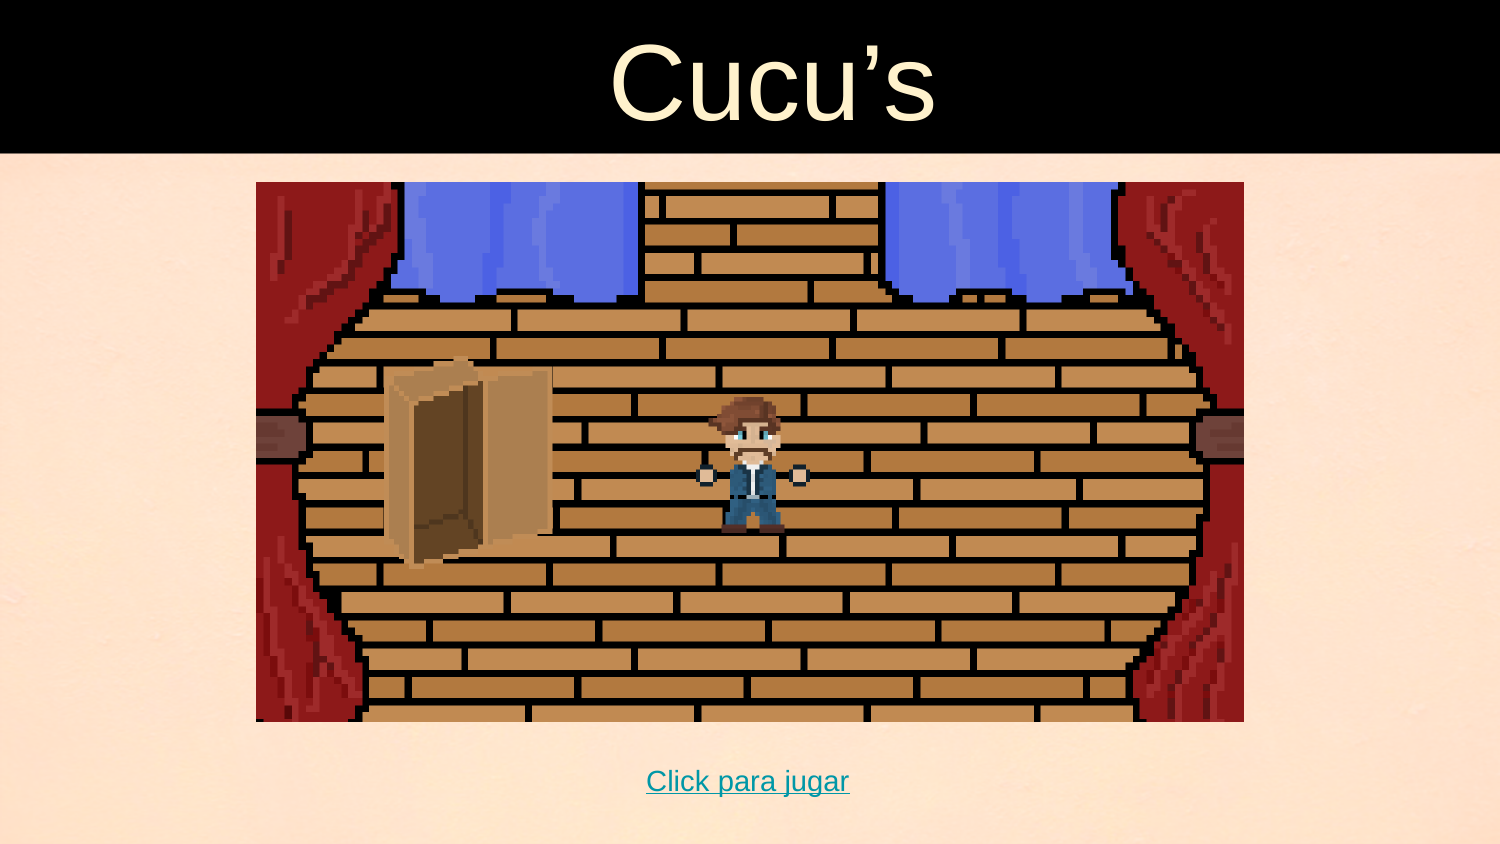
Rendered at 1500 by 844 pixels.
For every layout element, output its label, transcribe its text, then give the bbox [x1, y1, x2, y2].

title Cucu’s [73, 0, 1472, 158]
text_box Click para jugar [631, 746, 869, 830]
picture [0, 0, 1500, 844]
